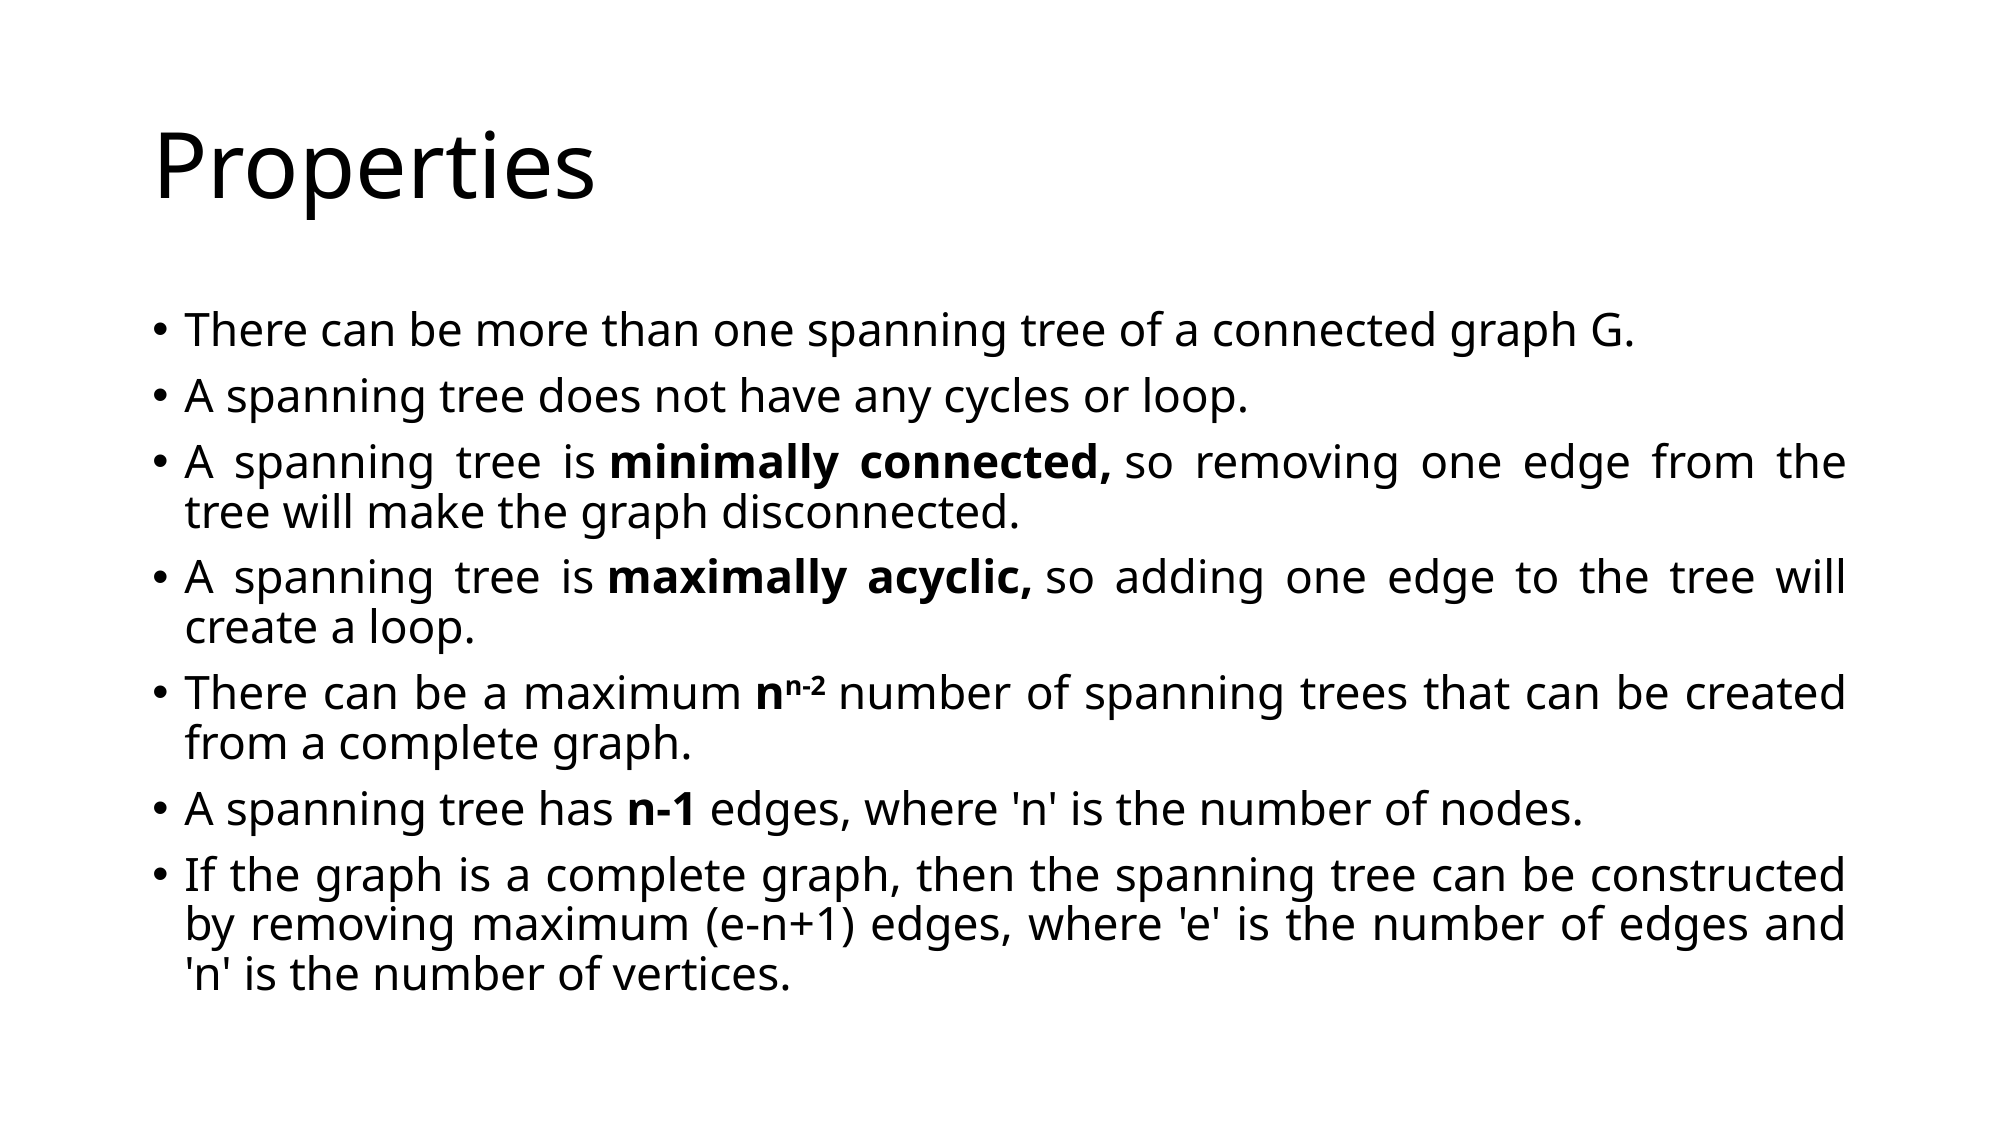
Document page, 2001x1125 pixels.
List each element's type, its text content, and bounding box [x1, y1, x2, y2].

list There can be more than one spanning tree of a connected graph G. A spanning tree does not have any cycles or loop. A spanning tree is minimally connected, so removing one edge from the tree will make the graph disconnected. A spanning tree is maximally acyclic, so adding one edge to the tree will create a loop. There can be a maximum nn-2 number of spanning trees that can be created from a complete graph. A spanning tree has n-1 edges, where 'n' is the number of nodes. If the graph is a complete graph, then the spanning tree can be constructed by removing maximum (e-n+1) edges, where 'e' is the number of edges and 'n' is the number of vertices. [137, 299, 1863, 1014]
title Properties [137, 59, 1863, 278]
